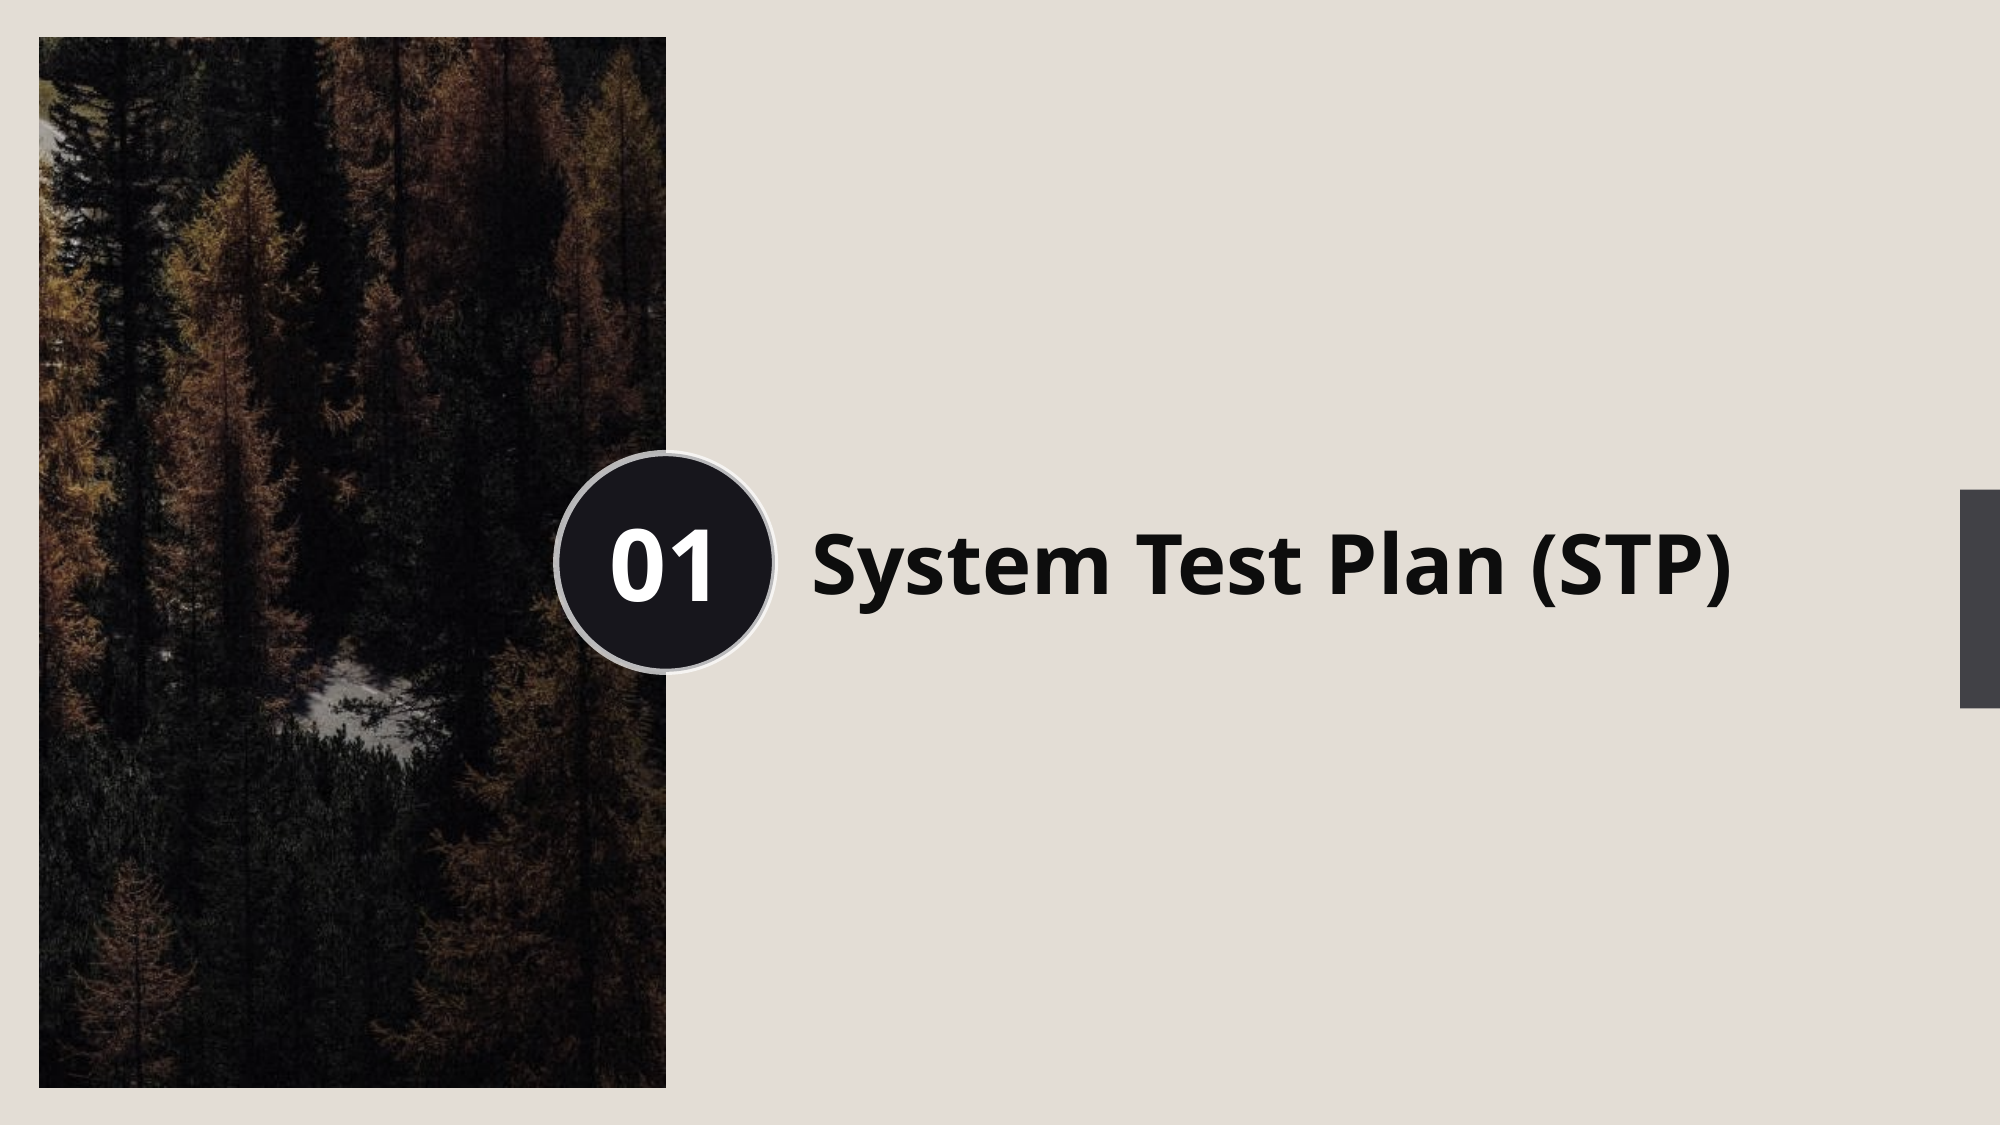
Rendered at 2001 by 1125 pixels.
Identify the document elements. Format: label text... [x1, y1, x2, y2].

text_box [556, 453, 775, 672]
picture [39, 37, 666, 1088]
text_box [1959, 489, 2000, 709]
text_box System Test Plan (STP) [797, 503, 1941, 619]
